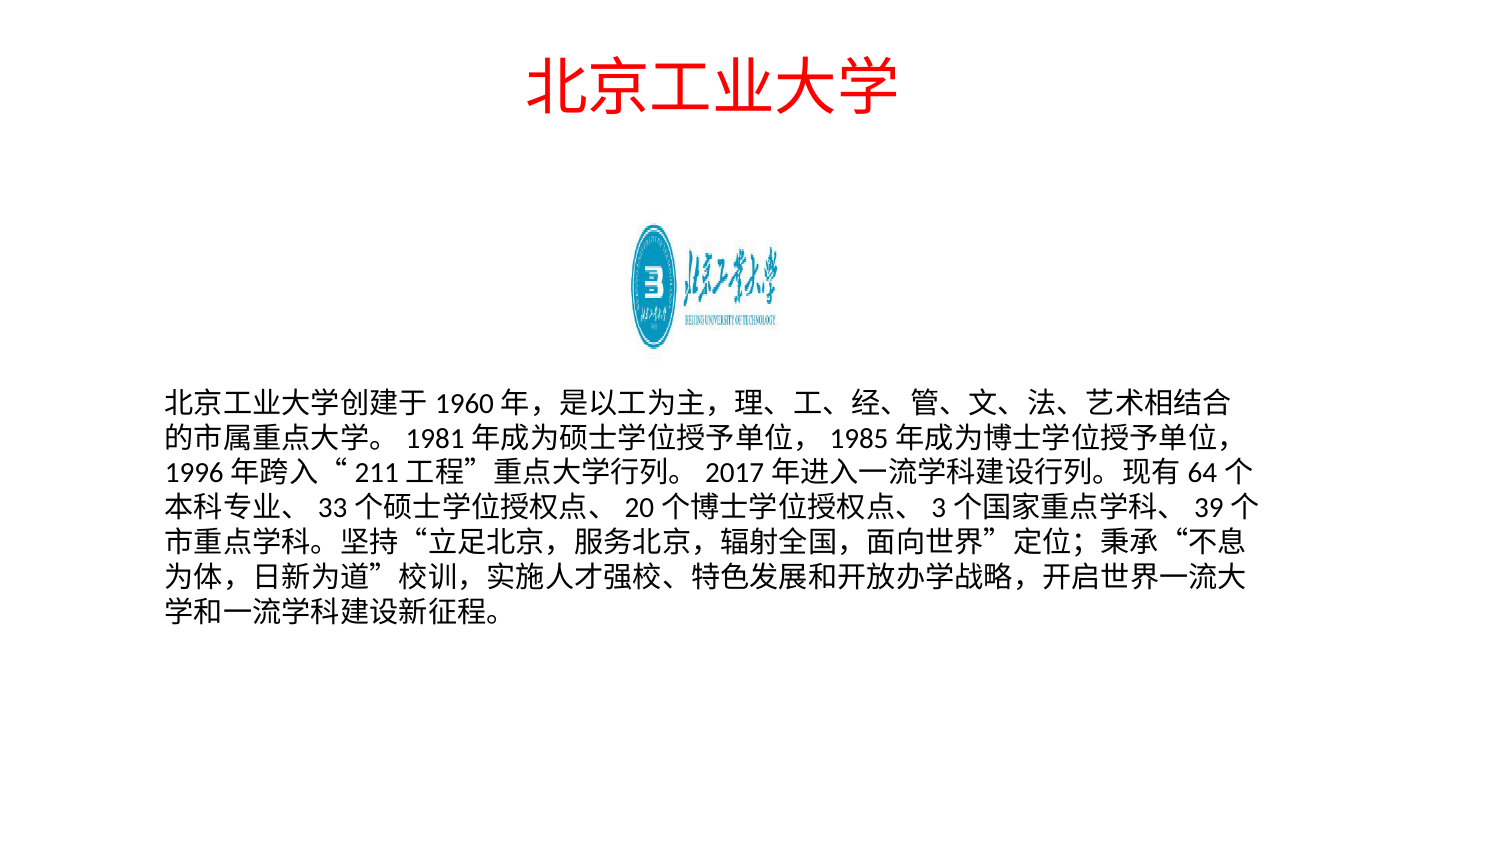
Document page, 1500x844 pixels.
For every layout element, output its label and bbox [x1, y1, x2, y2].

picture [629, 210, 780, 361]
